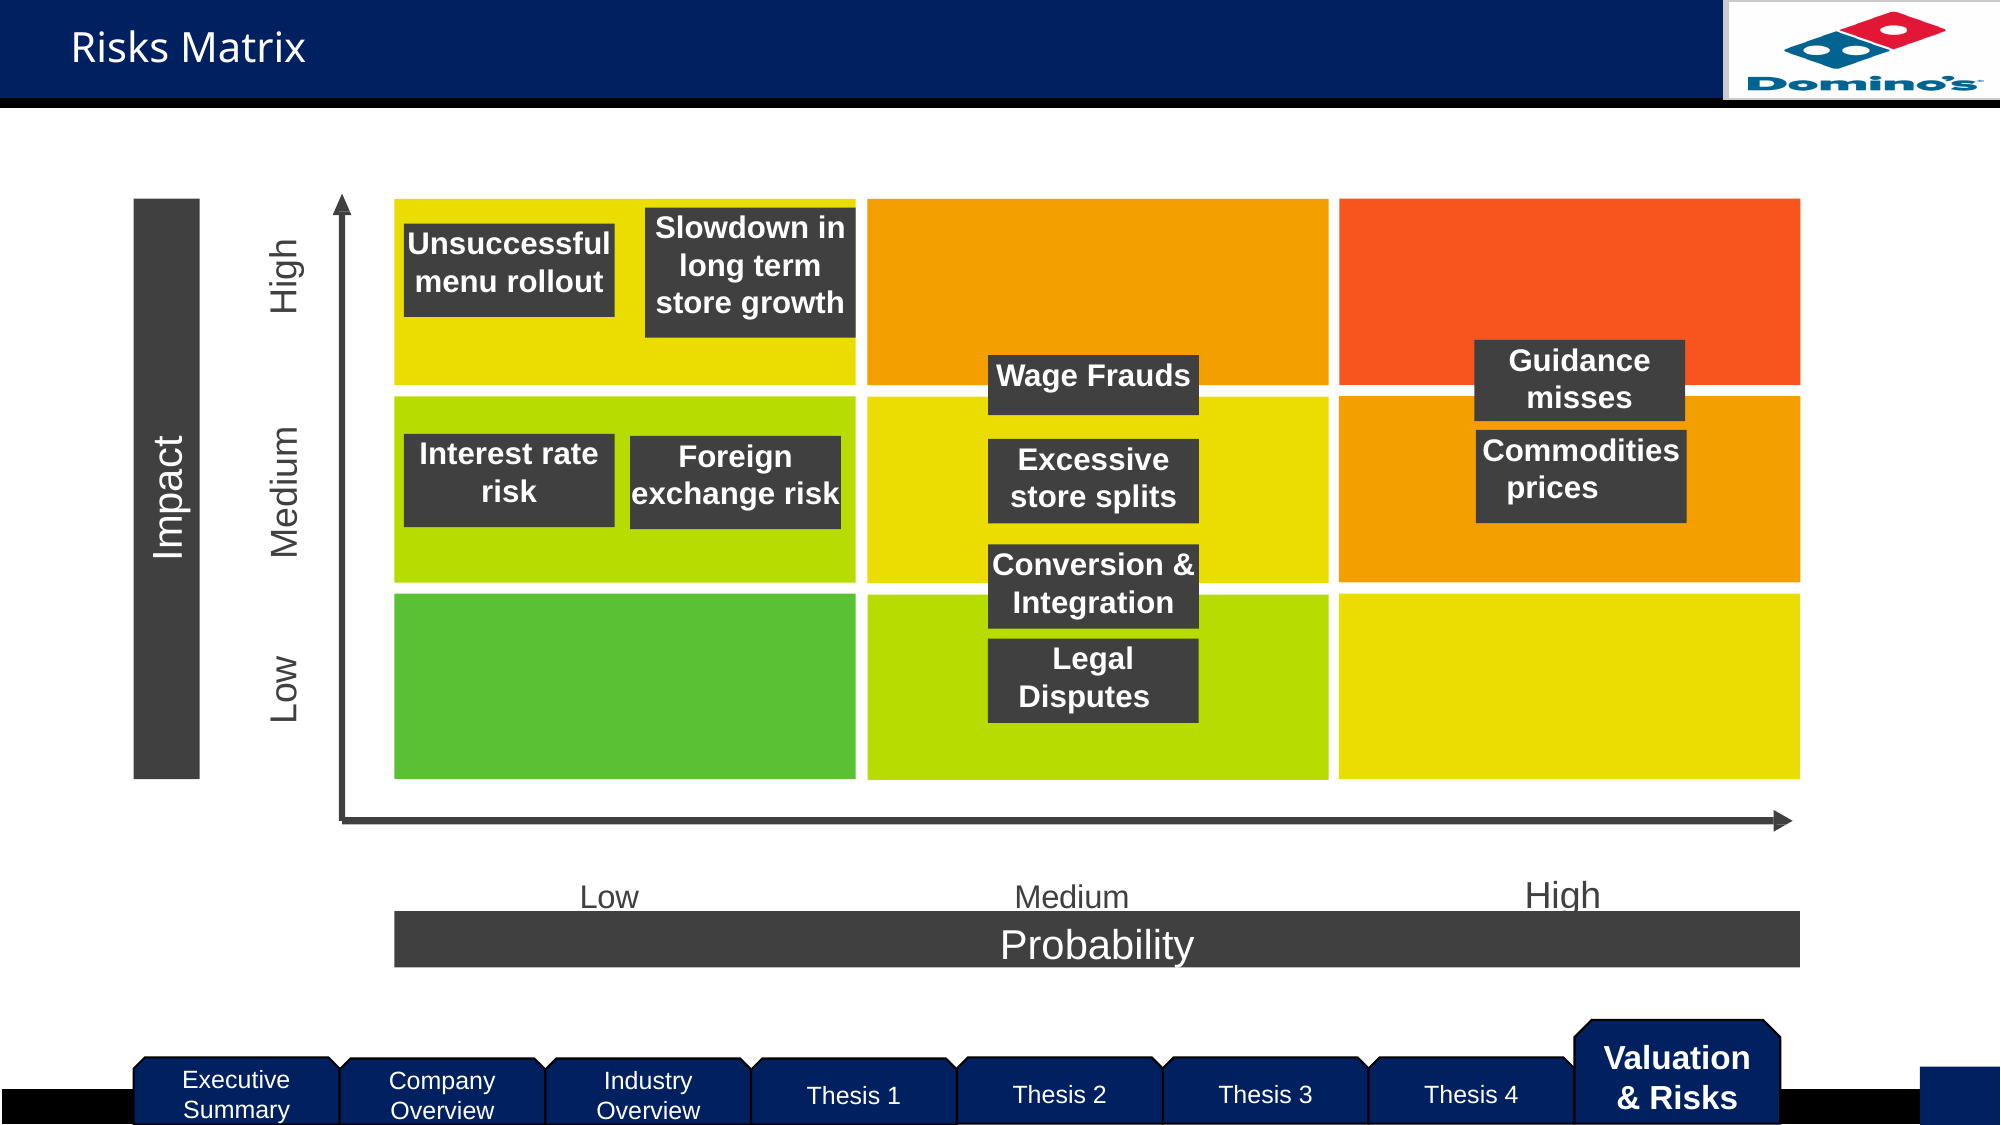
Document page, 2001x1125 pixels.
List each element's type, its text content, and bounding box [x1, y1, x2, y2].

text_box Executive Summary [132, 1056, 340, 1125]
picture [1723, 0, 2000, 100]
text_box Thesis 4 [1367, 1056, 1573, 1125]
text_box Thesis 2 [955, 1056, 1164, 1125]
text_box [0, 98, 2000, 108]
text_box Thesis 3 [1163, 1056, 1368, 1125]
text_box [2, 1089, 132, 1124]
text_box Industry Overview [544, 1057, 751, 1125]
text_box Company Overview [338, 1057, 545, 1125]
text_box [0, 0, 1723, 98]
text_box Thesis 1 [750, 1057, 956, 1125]
text_box Valuation & Risks [1573, 1018, 1782, 1125]
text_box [133, 193, 1801, 985]
text_box [1919, 1066, 2000, 1125]
text_box [1782, 1089, 1919, 1124]
text_box Risks Matrix [55, 13, 1250, 79]
